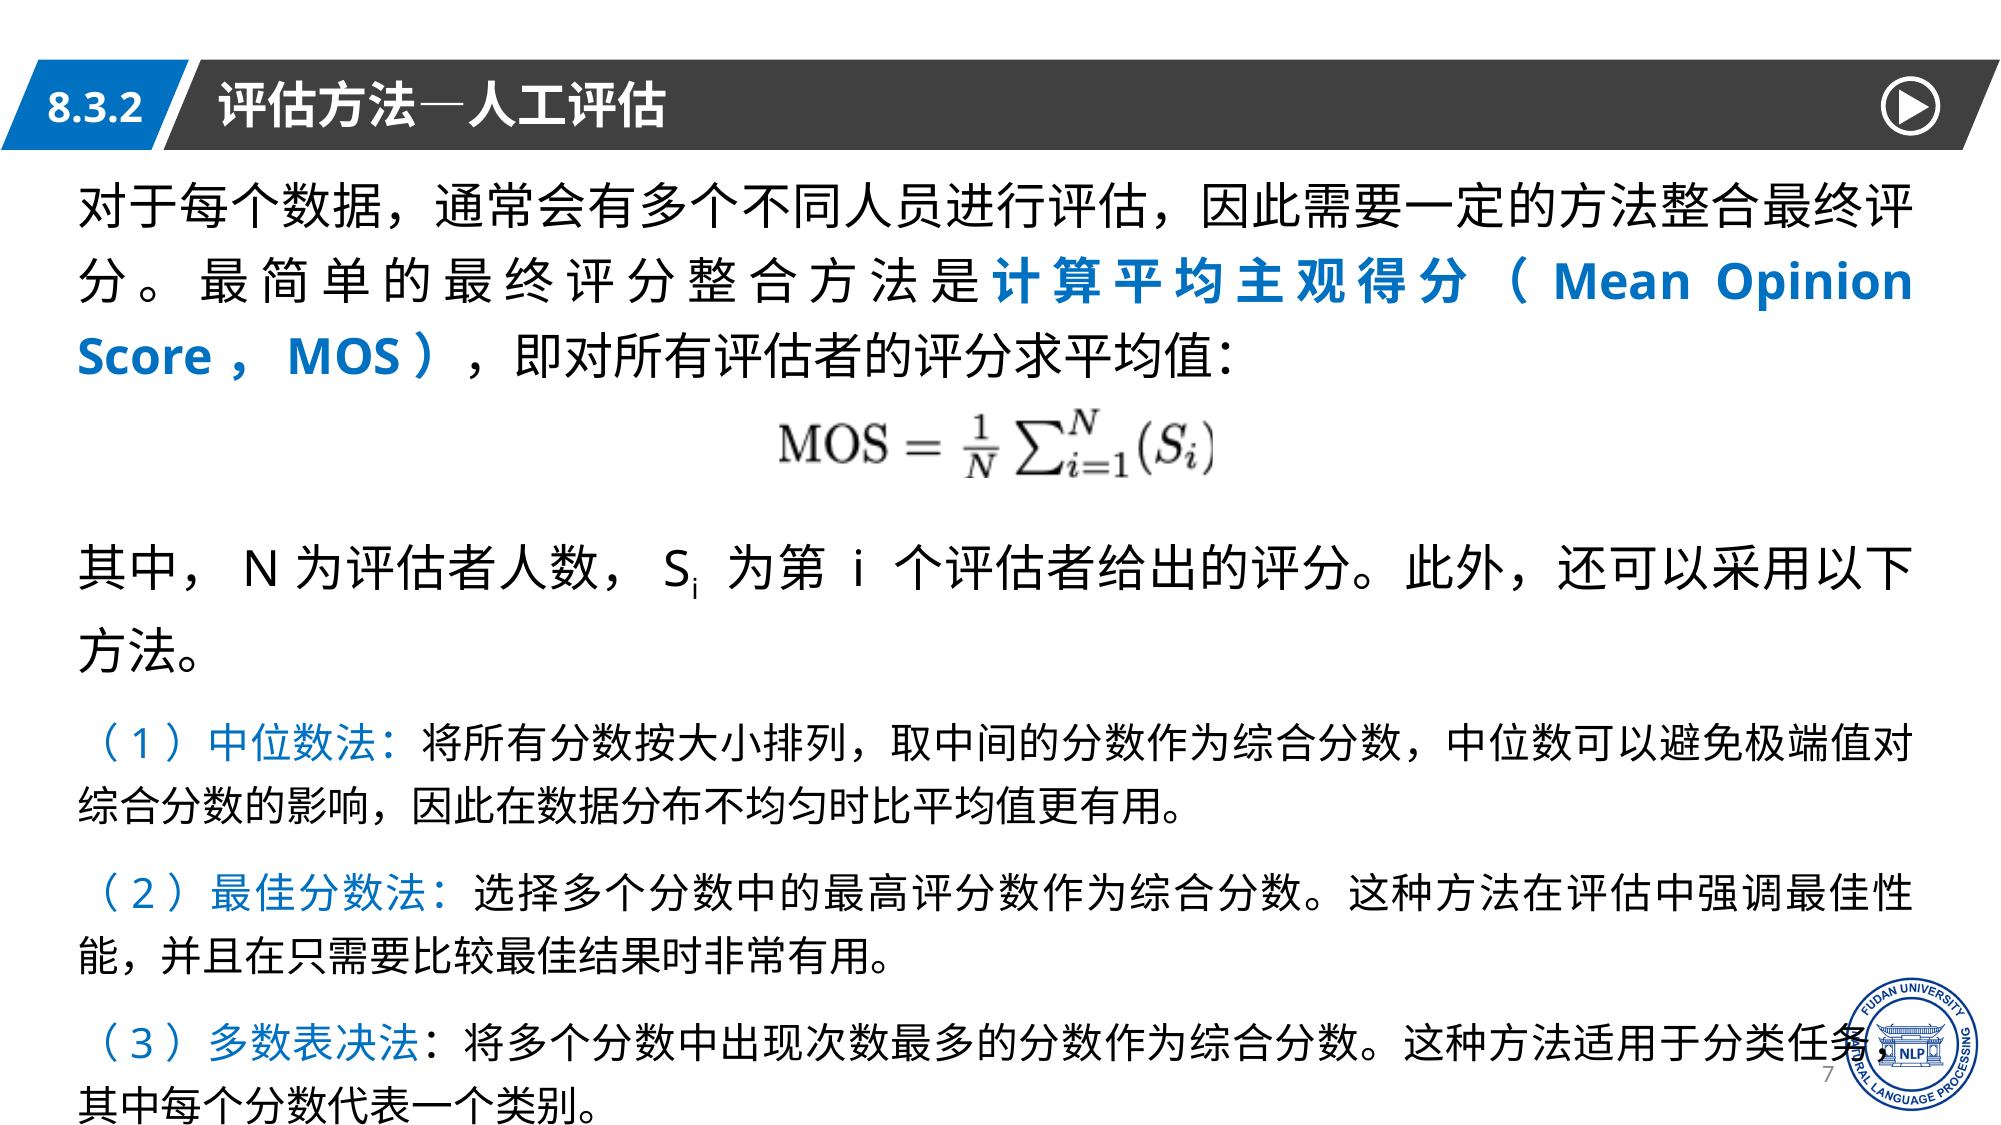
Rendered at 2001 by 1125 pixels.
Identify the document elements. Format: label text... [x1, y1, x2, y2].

text_box [1, 89, 157, 150]
text_box 8.3.2 [26, 73, 164, 138]
picture [1930, 972, 1985, 1117]
text_box 对于每个数据，通常会有多个不同人员进行评估，因此需要一定的方法整合最终评分。最简单的最终评分整合方法是计算平均主观得分（Mean Opinion Score，MOS），即对所有评估者的评分求平均值： [62, 152, 1930, 393]
text_box [163, 59, 2000, 150]
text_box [1883, 78, 1939, 134]
text_box 评估方法—人工评估 [203, 66, 683, 142]
picture [778, 408, 1213, 478]
text_box 其中，N为评估者人数，Si 为第 i 个评估者给出的评分。此外，还可以采用以下方法。 （1）中位数法：将所有分数按大小排列，取中间的分数作为综合分数，中位数可以避免极端值对综合分数的影响，因此在数据分布不均匀时比平均值更有用。 （2）最佳分数法：选择多个分数中的最高评分数作为综合分数。这种方法在评估中强调最佳性能，并且在只需要比较最佳结果时非常有用。 （3）多数表决法：将多个分数中出现次数最多的分数作为综合分数。这种方法适用于分类任务，其中每个分数代表一个类别。 [62, 512, 1930, 1125]
text_box [32, 59, 189, 120]
